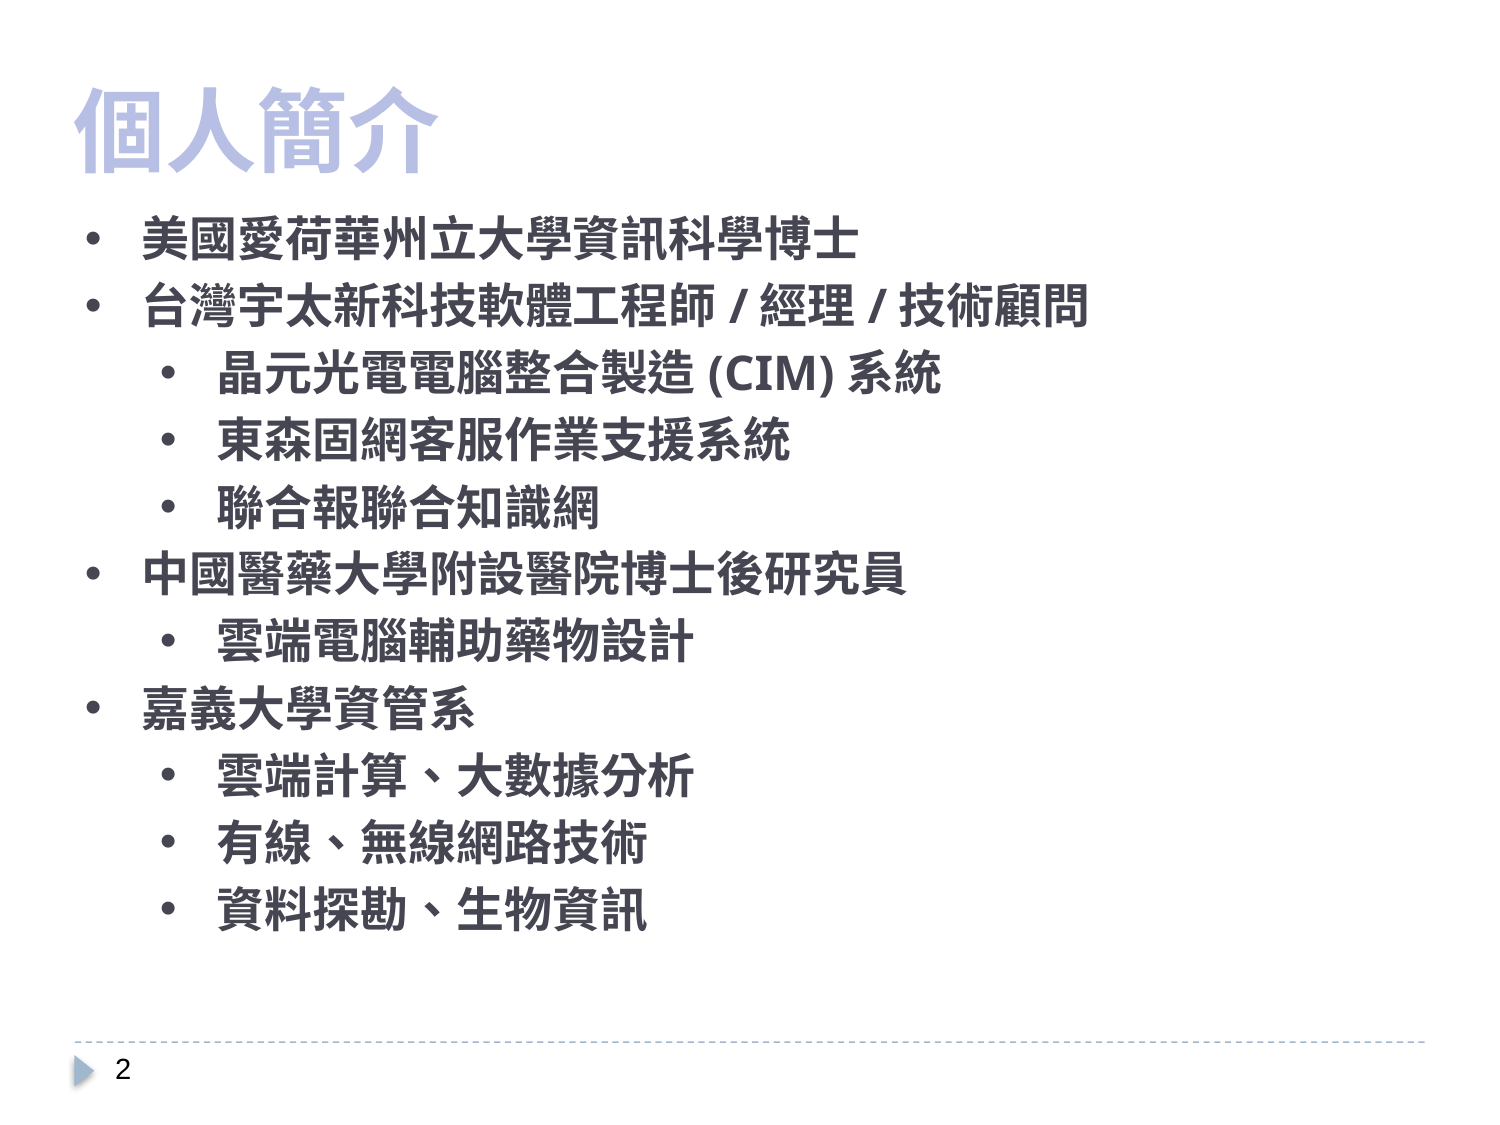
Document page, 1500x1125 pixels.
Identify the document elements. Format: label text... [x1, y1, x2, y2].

slide_number 1 [100, 1042, 426, 1103]
text_box 美國愛荷華州立大學資訊科學博士 台灣宇太新科技軟體工程師/經理/技術顧問 晶元光電電腦整合製造(CIM)系統 東森固網客服作業支援系統 聯合報聯合知識網 中國醫藥大學附設醫院博士後研究員 雲端電腦輔助藥物設計 嘉義大學資管系 雲端計算、大數據分析 有線、無線網路技術 資料探勘、生物資訊 [70, 201, 1442, 1043]
text_box 個人簡介 [58, 66, 1376, 182]
